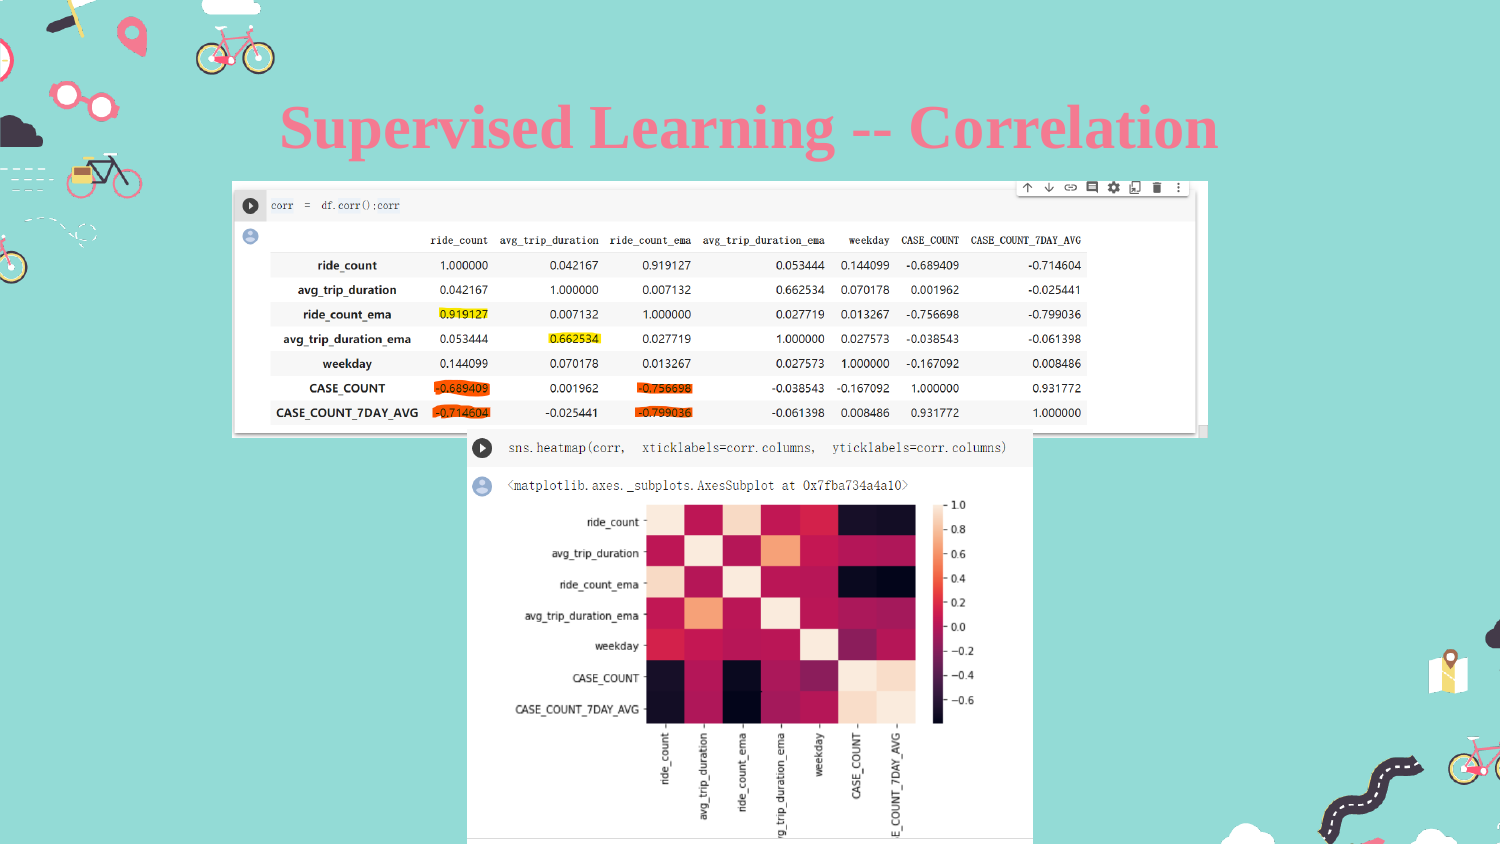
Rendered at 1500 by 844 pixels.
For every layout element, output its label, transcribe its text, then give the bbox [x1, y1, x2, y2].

picture [0, 0, 1500, 844]
title Supervised Learning -- Correlation [116, 70, 1383, 182]
